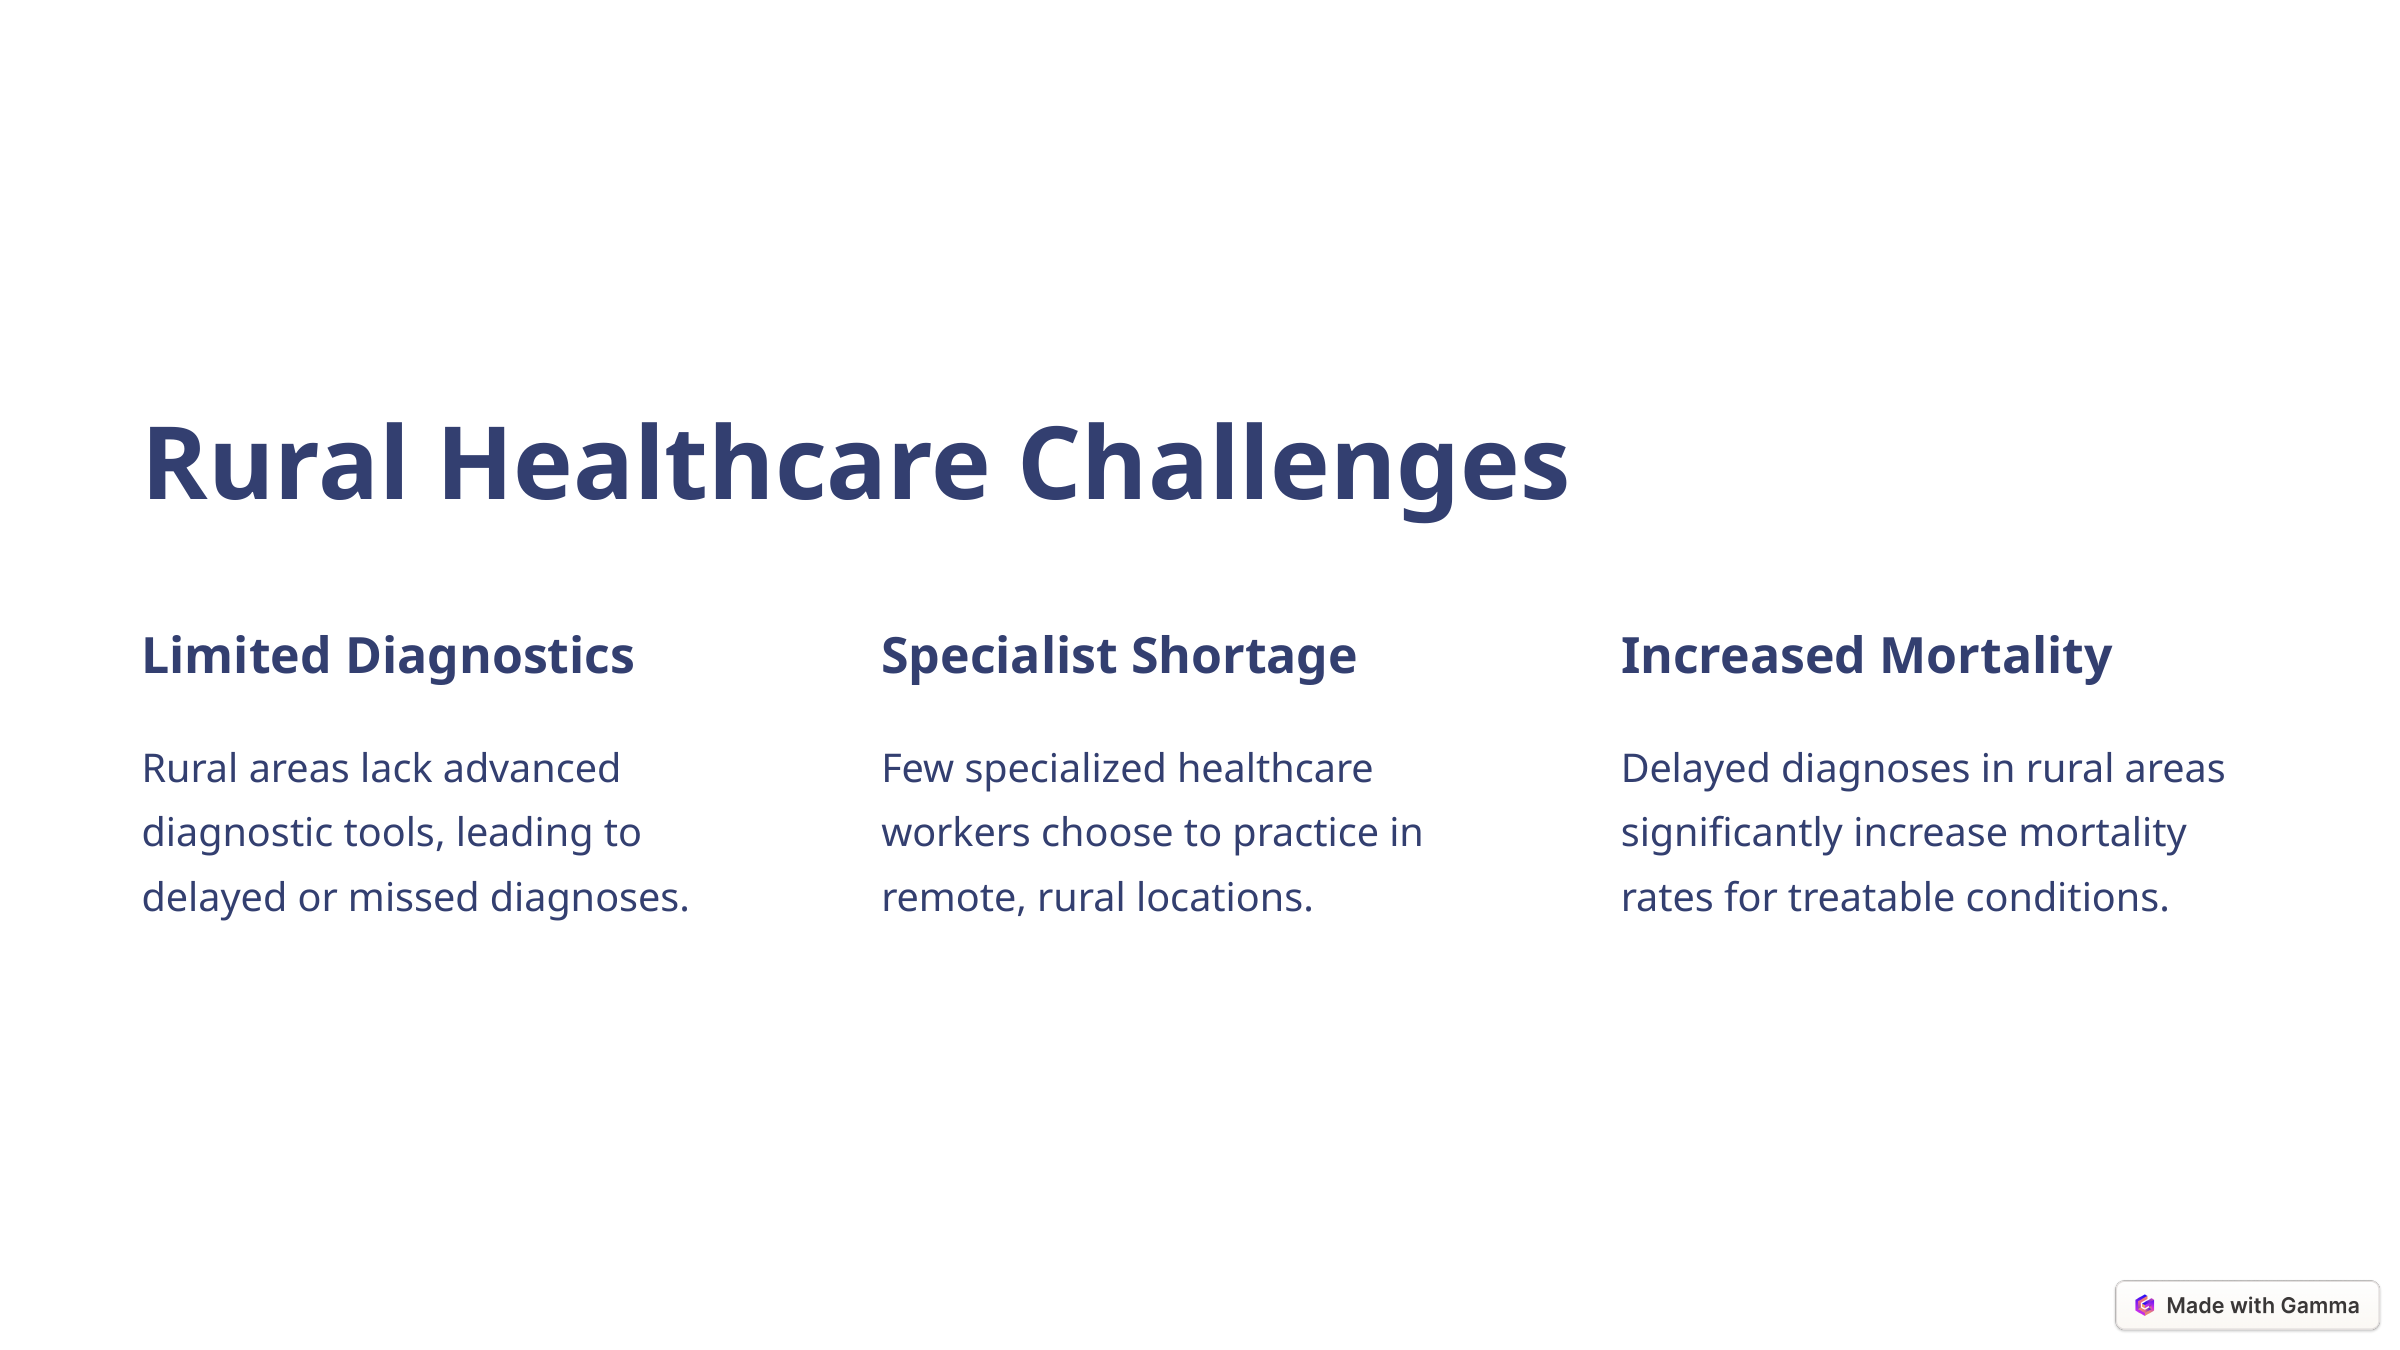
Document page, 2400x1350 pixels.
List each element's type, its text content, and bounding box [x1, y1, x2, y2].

text_box Limited Diagnostics [141, 621, 781, 685]
picture [2106, 1271, 2389, 1339]
text_box Delayed diagnoses in rural areas significantly increase mortality rates for treatable conditions. [1620, 725, 2261, 920]
text_box Rural Healthcare Challenges [141, 393, 1947, 521]
text_box Rural areas lack advanced diagnostic tools, leading to delayed or missed diagnoses. [141, 725, 782, 920]
text_box Specialist Shortage [881, 621, 1511, 685]
text_box Few specialized healthcare workers choose to practice in remote, rural locations. [881, 725, 1521, 920]
text_box Increased Mortality [1620, 621, 2256, 685]
